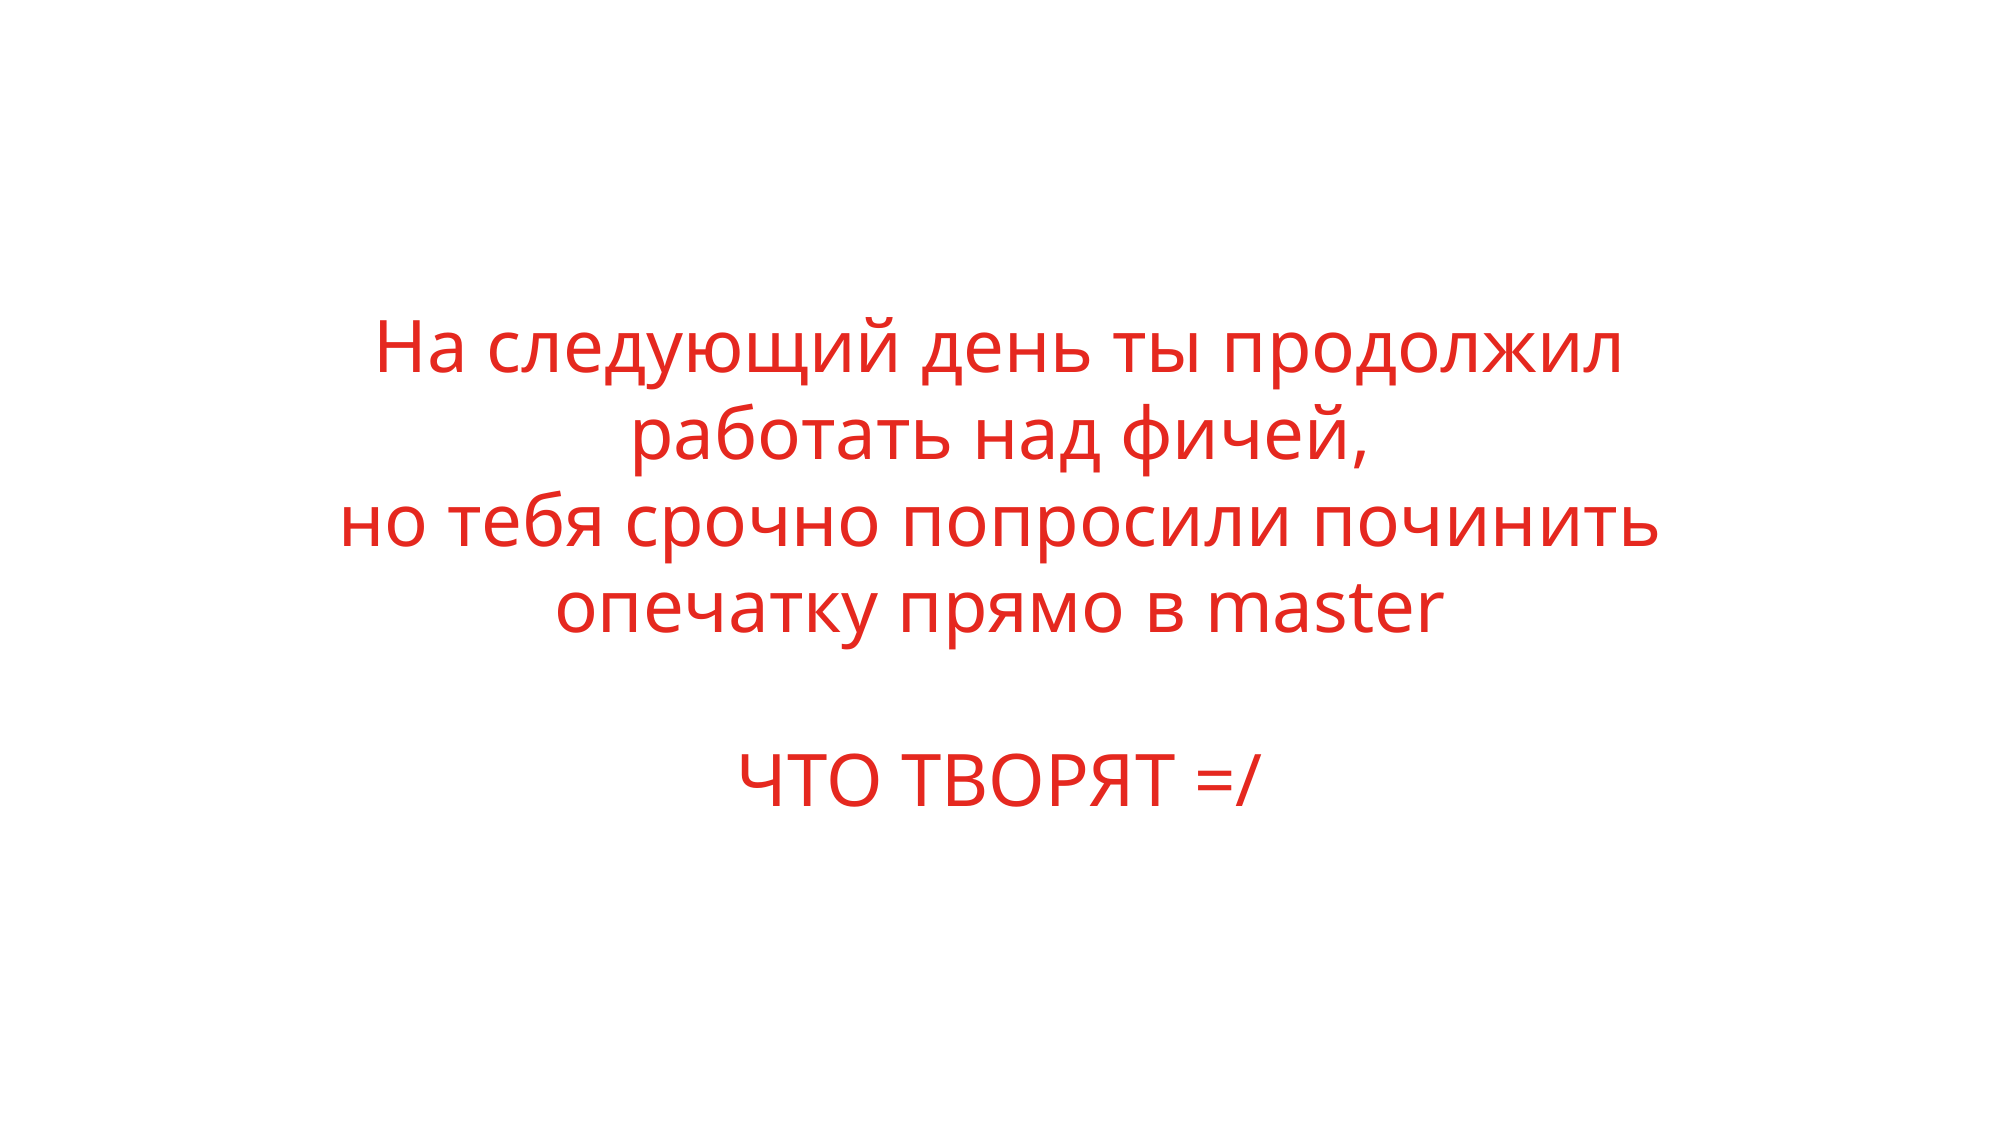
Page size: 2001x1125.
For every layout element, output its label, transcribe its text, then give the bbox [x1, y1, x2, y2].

title На следующий день ты продолжил работать над фичей, но тебя срочно попросили починить опечатку прямо в master ЧТО ТВОРЯТ =/ [208, 290, 1792, 847]
